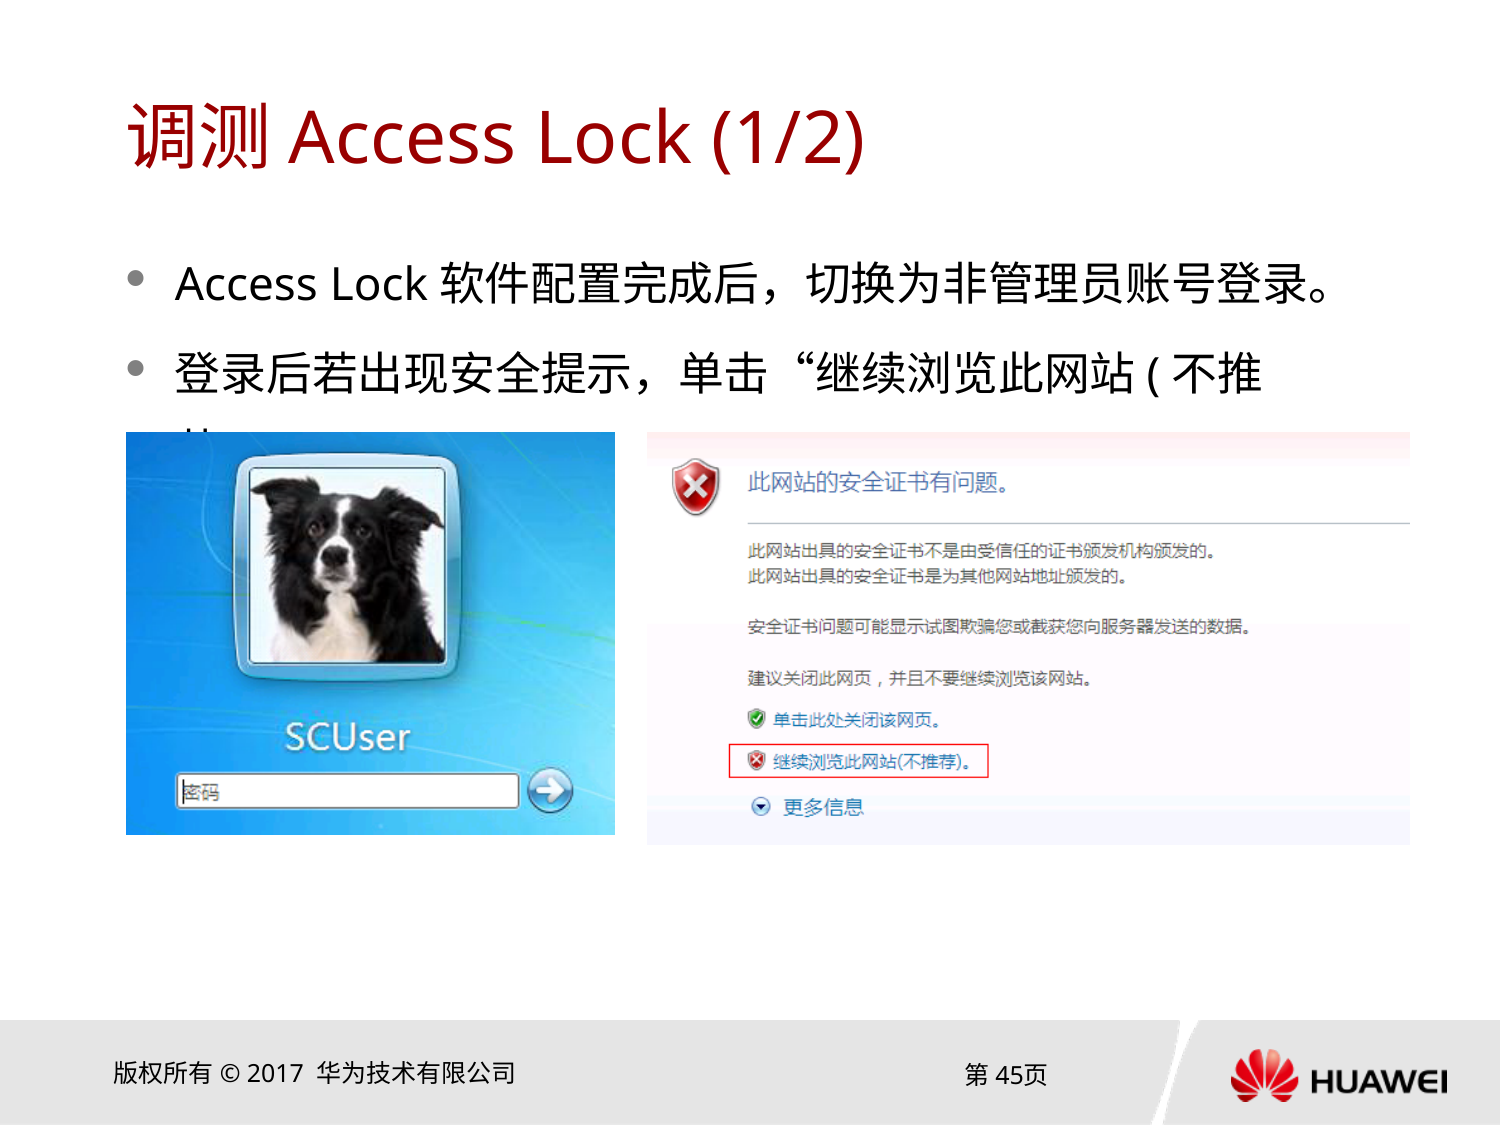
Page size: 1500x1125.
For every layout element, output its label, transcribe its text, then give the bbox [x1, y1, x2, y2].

picture [0, 1020, 1500, 1125]
picture [647, 432, 1410, 845]
title 调测Access Lock (1/2) [111, 63, 1412, 207]
picture [126, 432, 615, 835]
list Access Lock软件配置完成后，切换为非管理员账号登录。 登录后若出现安全提示，单击“继续浏览此网站(不推荐)”。 [111, 225, 1412, 870]
